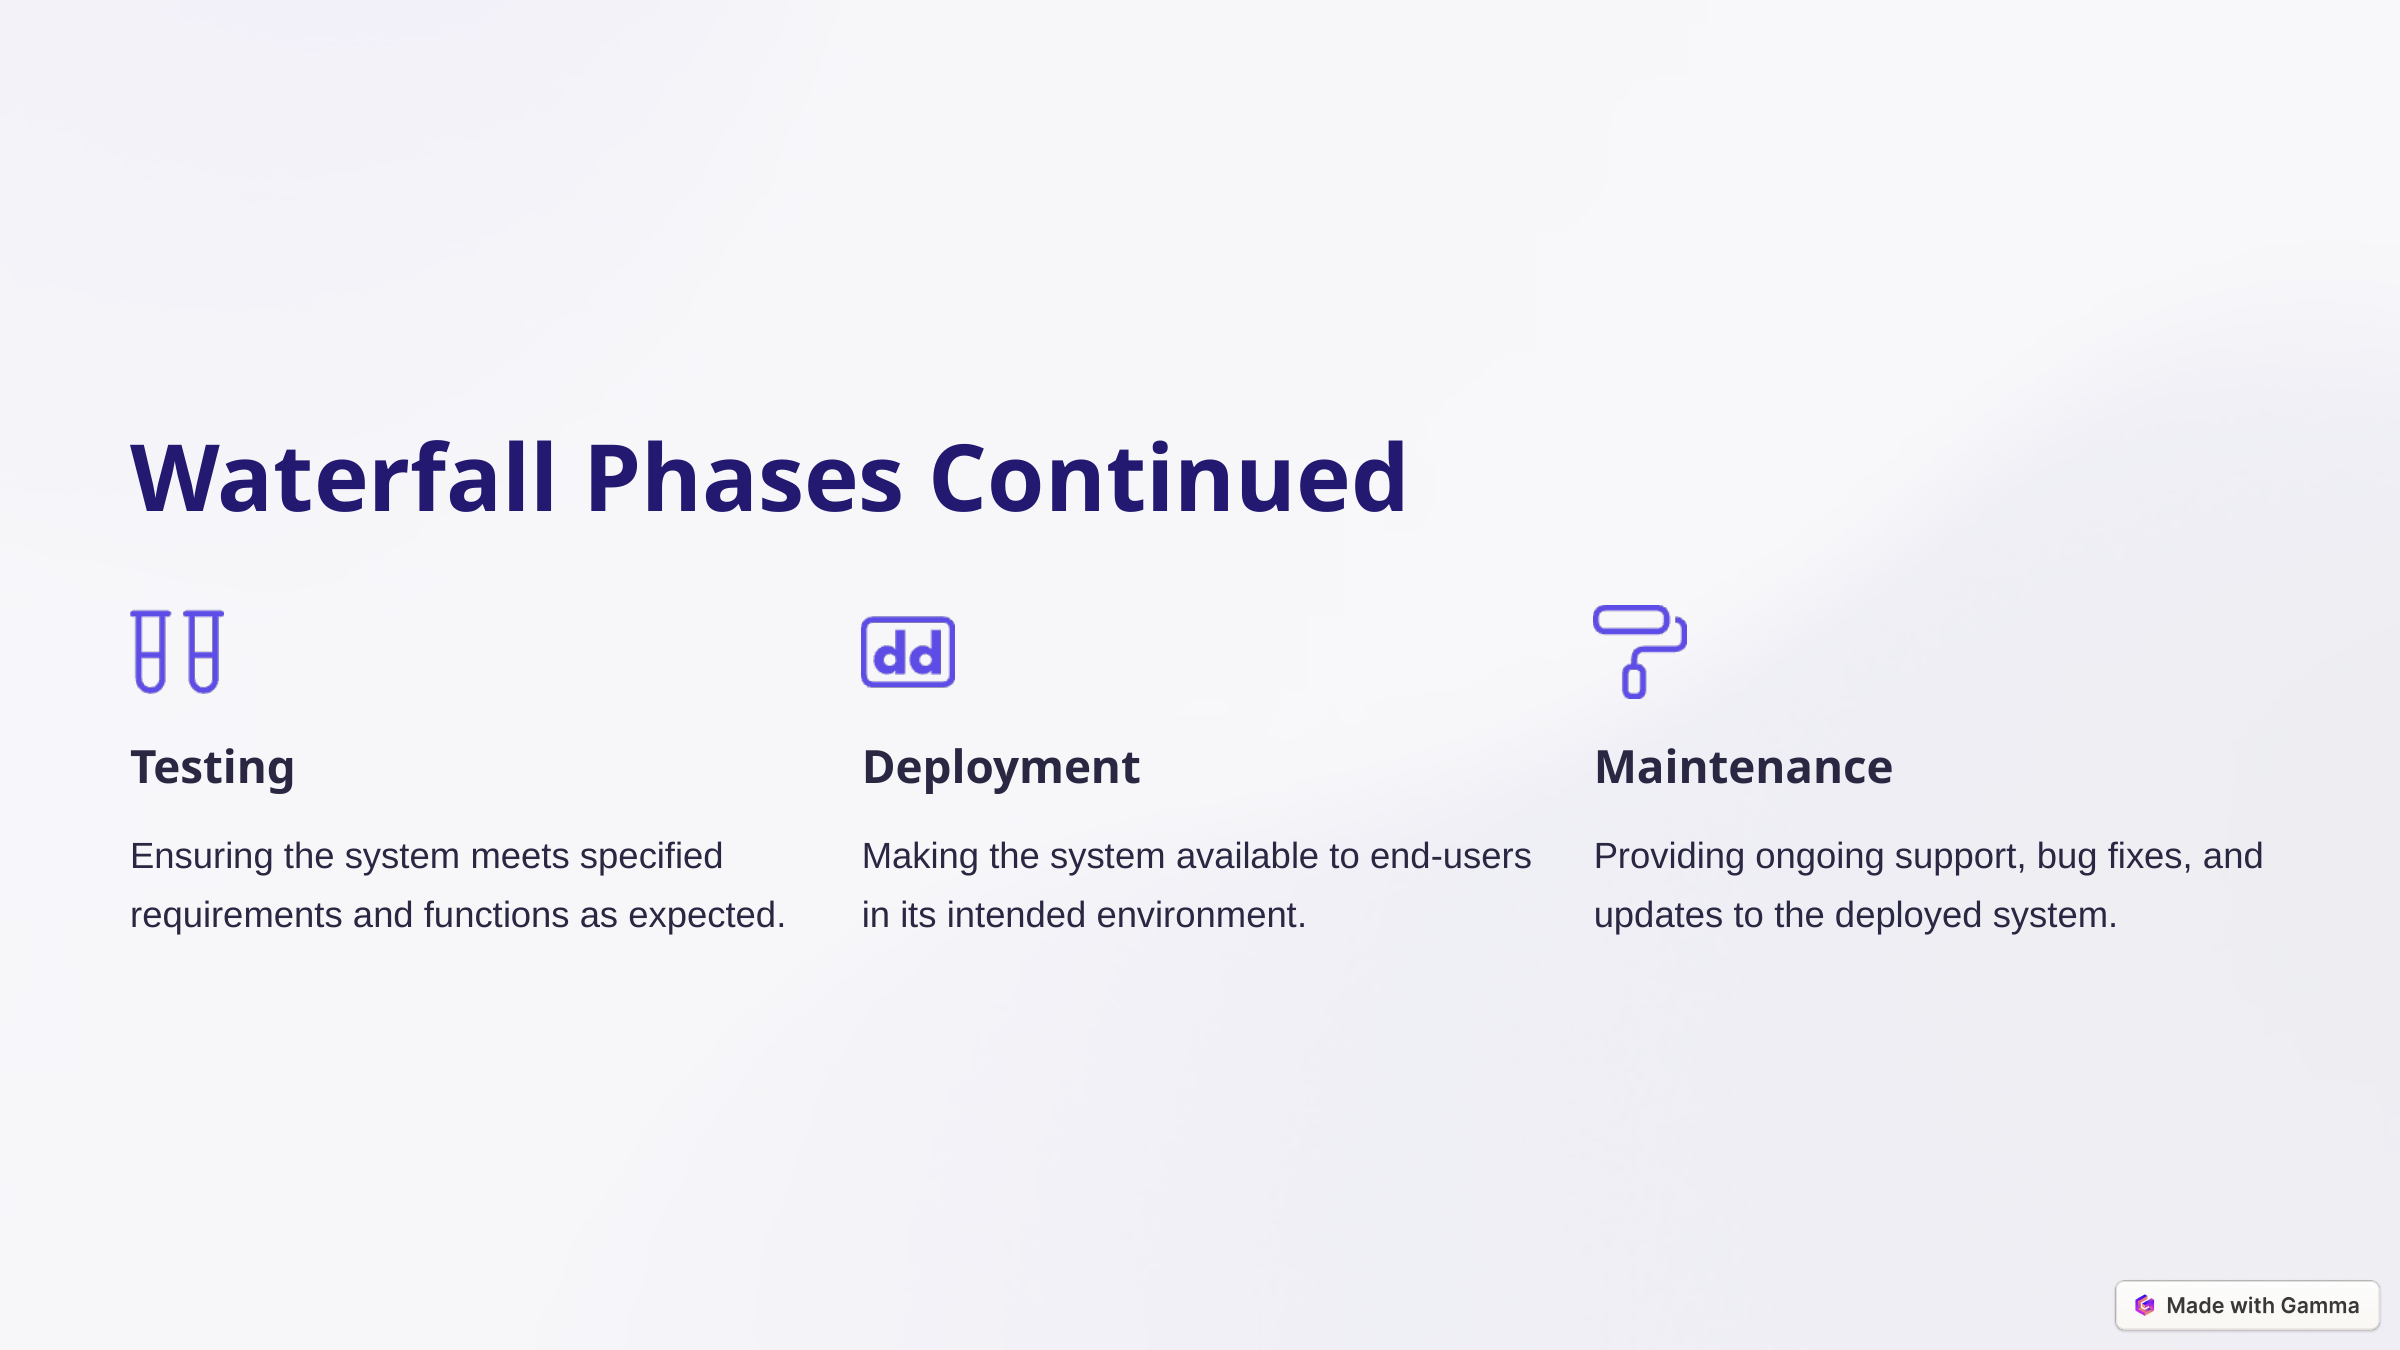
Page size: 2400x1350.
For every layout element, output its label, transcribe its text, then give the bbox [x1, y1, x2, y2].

text_box Ensuring the system meets specified requirements and functions as expected. [130, 816, 807, 936]
picture [1593, 605, 1687, 699]
text_box Waterfall Phases Continued [130, 414, 1345, 532]
text_box Making the system available to end-users in its intended environment. [861, 816, 1538, 936]
text_box Testing [130, 735, 596, 794]
text_box Deployment [861, 735, 1327, 794]
picture [2106, 1271, 2389, 1339]
text_box Providing ongoing support, bug fixes, and updates to the deployed system. [1593, 816, 2270, 936]
text_box Maintenance [1593, 735, 2059, 794]
picture [861, 605, 955, 699]
picture [130, 605, 224, 699]
